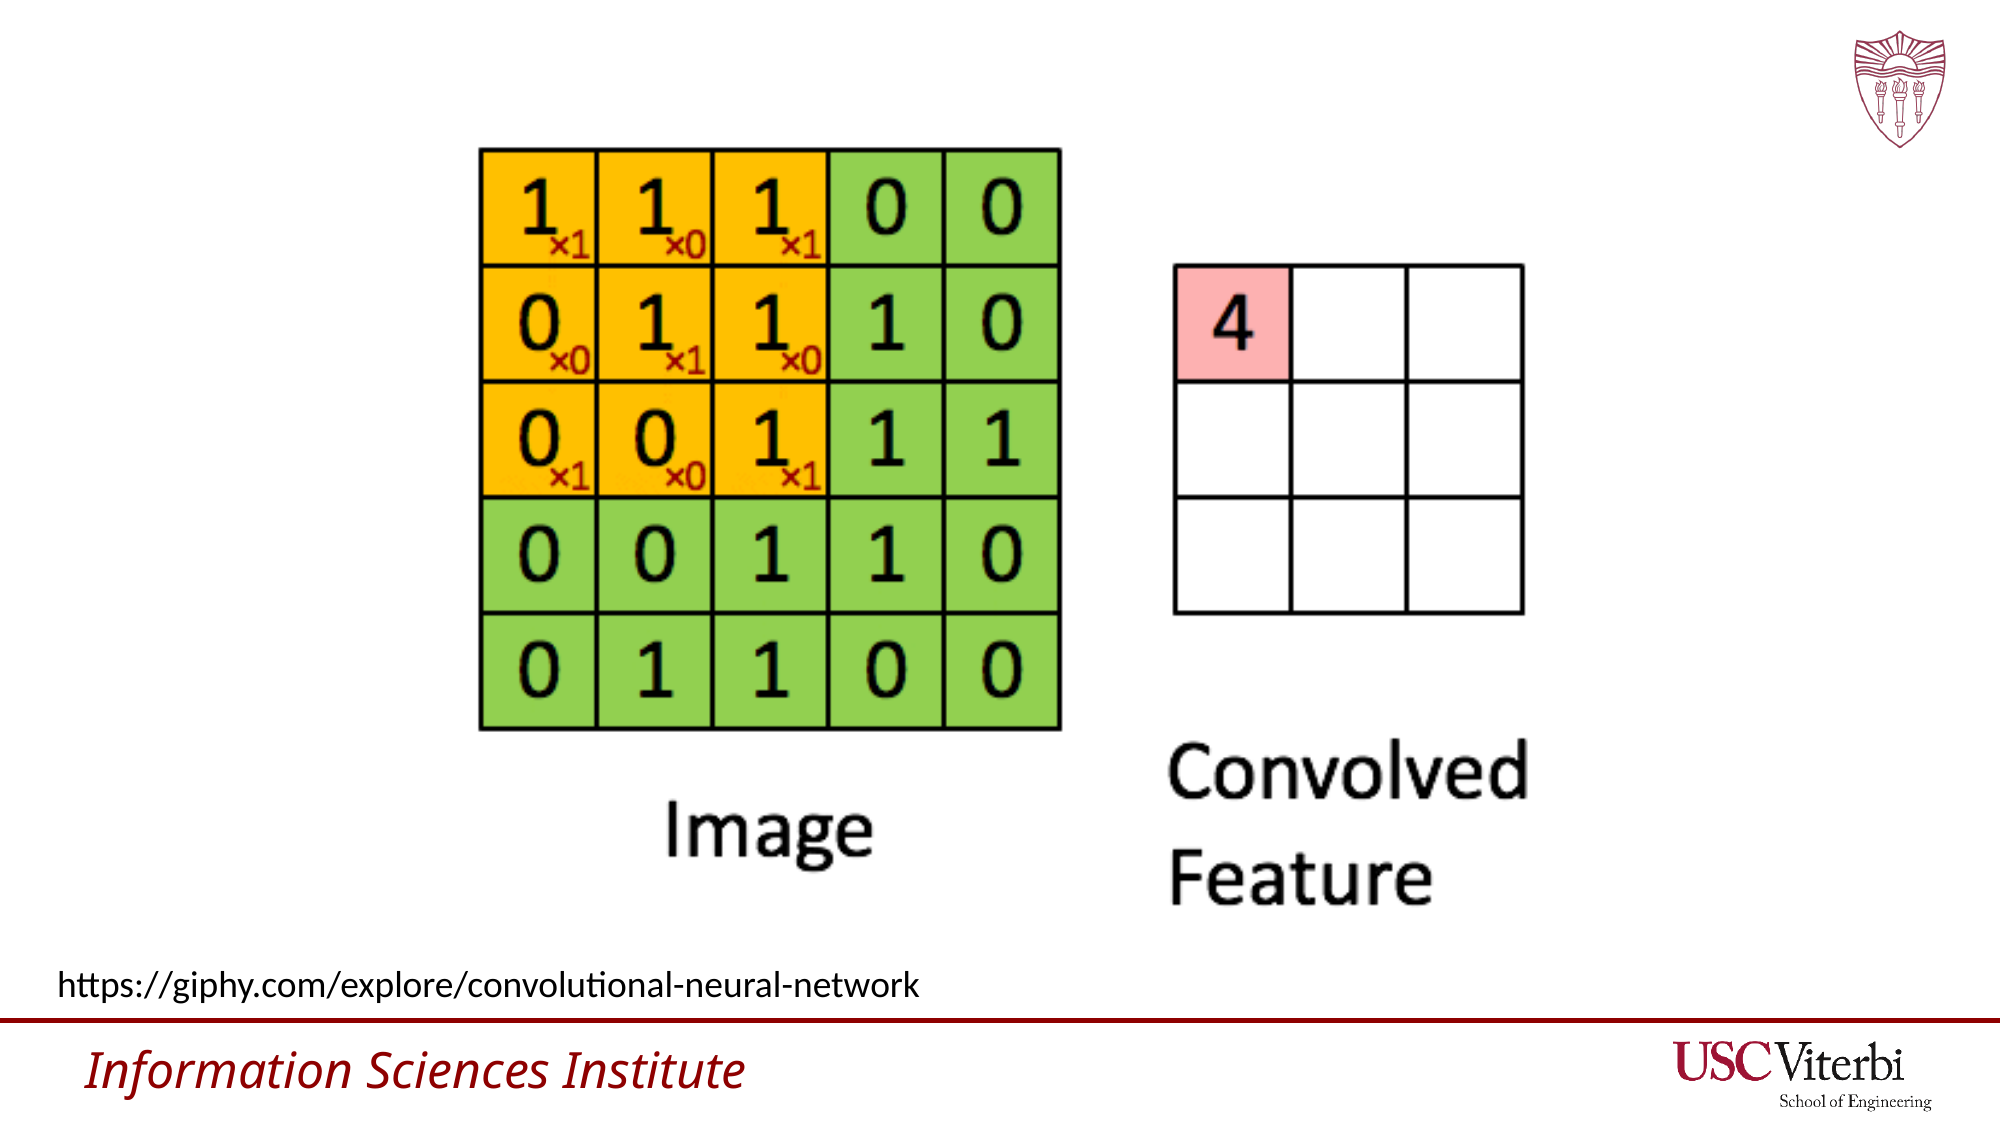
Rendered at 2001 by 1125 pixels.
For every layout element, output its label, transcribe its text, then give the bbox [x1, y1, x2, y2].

picture [1641, 1027, 1964, 1118]
text_box https://giphy.com/explore/convolutional-neural-network [42, 952, 936, 1013]
picture [366, 35, 1634, 961]
